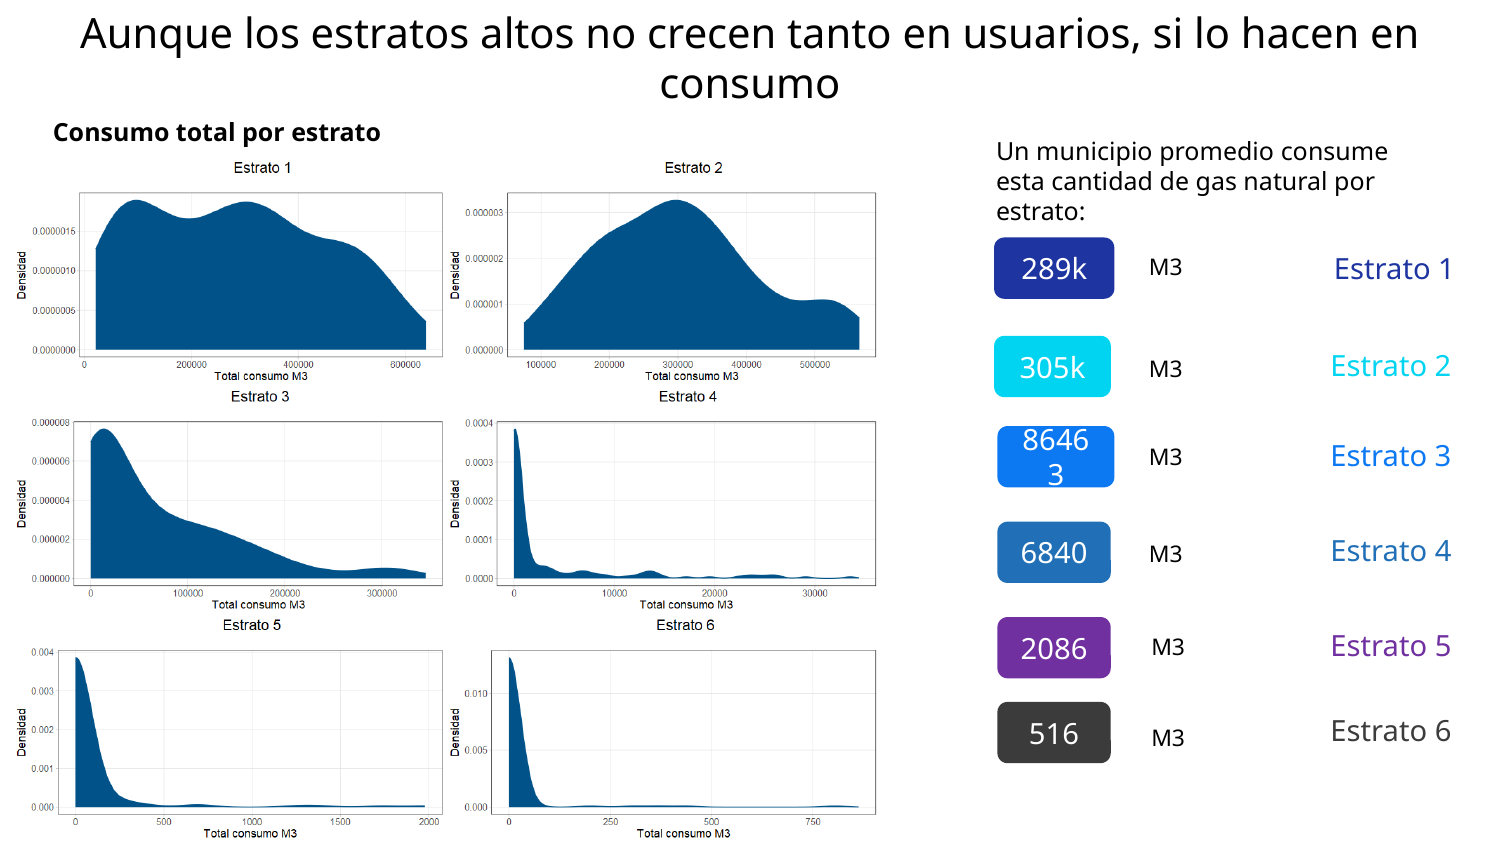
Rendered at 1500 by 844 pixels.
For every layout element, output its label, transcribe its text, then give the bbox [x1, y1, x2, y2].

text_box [997, 521, 1467, 584]
text_box Consumo total por estrato [37, 91, 864, 157]
picture [13, 158, 881, 844]
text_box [993, 237, 1471, 300]
text_box Un municipio promedio consume esta cantidad de gas natural por estrato: [981, 123, 1444, 238]
title Aunque los estratos altos no crecen tanto en usuarios, si lo hacen en consumo [0, 17, 1500, 97]
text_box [997, 425, 1467, 488]
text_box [997, 616, 1467, 679]
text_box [997, 701, 1467, 764]
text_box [993, 335, 1467, 398]
